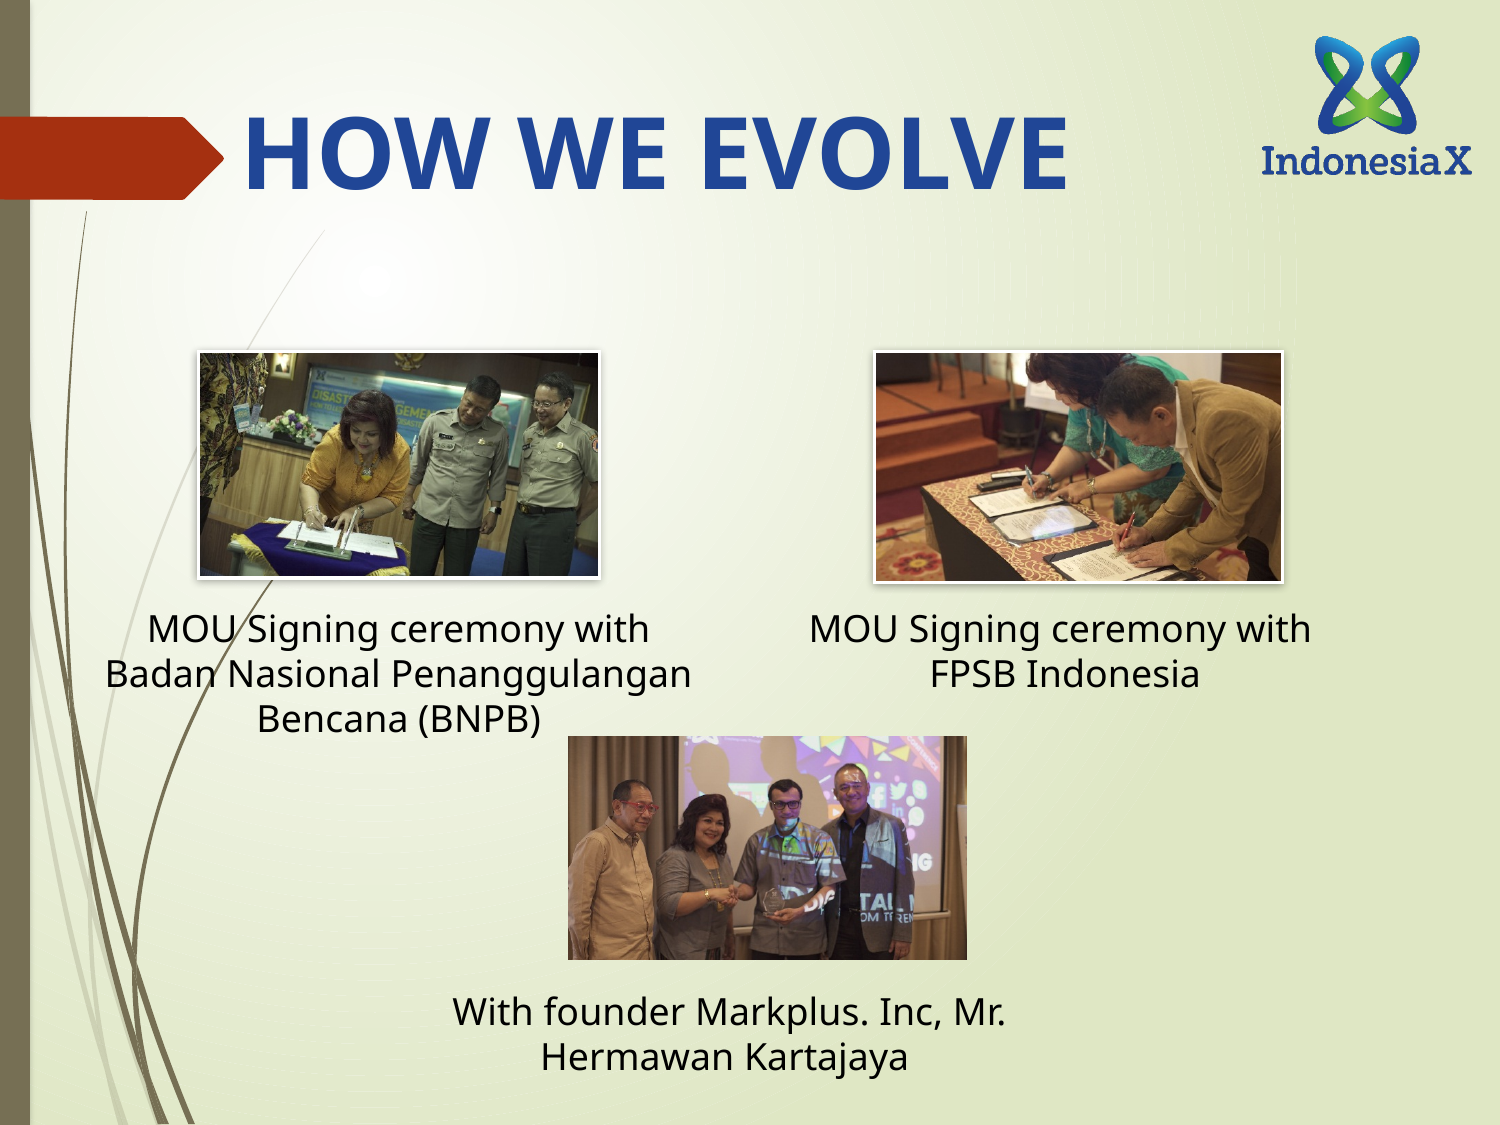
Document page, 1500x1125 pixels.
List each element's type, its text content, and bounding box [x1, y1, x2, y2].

text_box HOW WE EVOLVE [225, 32, 1500, 268]
text_box With founder Markplus. Inc, Mr. Hermawan Kartajaya [437, 980, 1022, 1086]
text_box MOU Signing ceremony with FPSB Indonesia [767, 597, 1363, 703]
picture [199, 352, 598, 577]
picture [568, 735, 967, 960]
picture [1262, 36, 1473, 175]
picture [876, 352, 1282, 581]
text_box MOU Signing ceremony with Badan Nasional Penanggulangan Bencana (BNPB) [88, 597, 710, 748]
